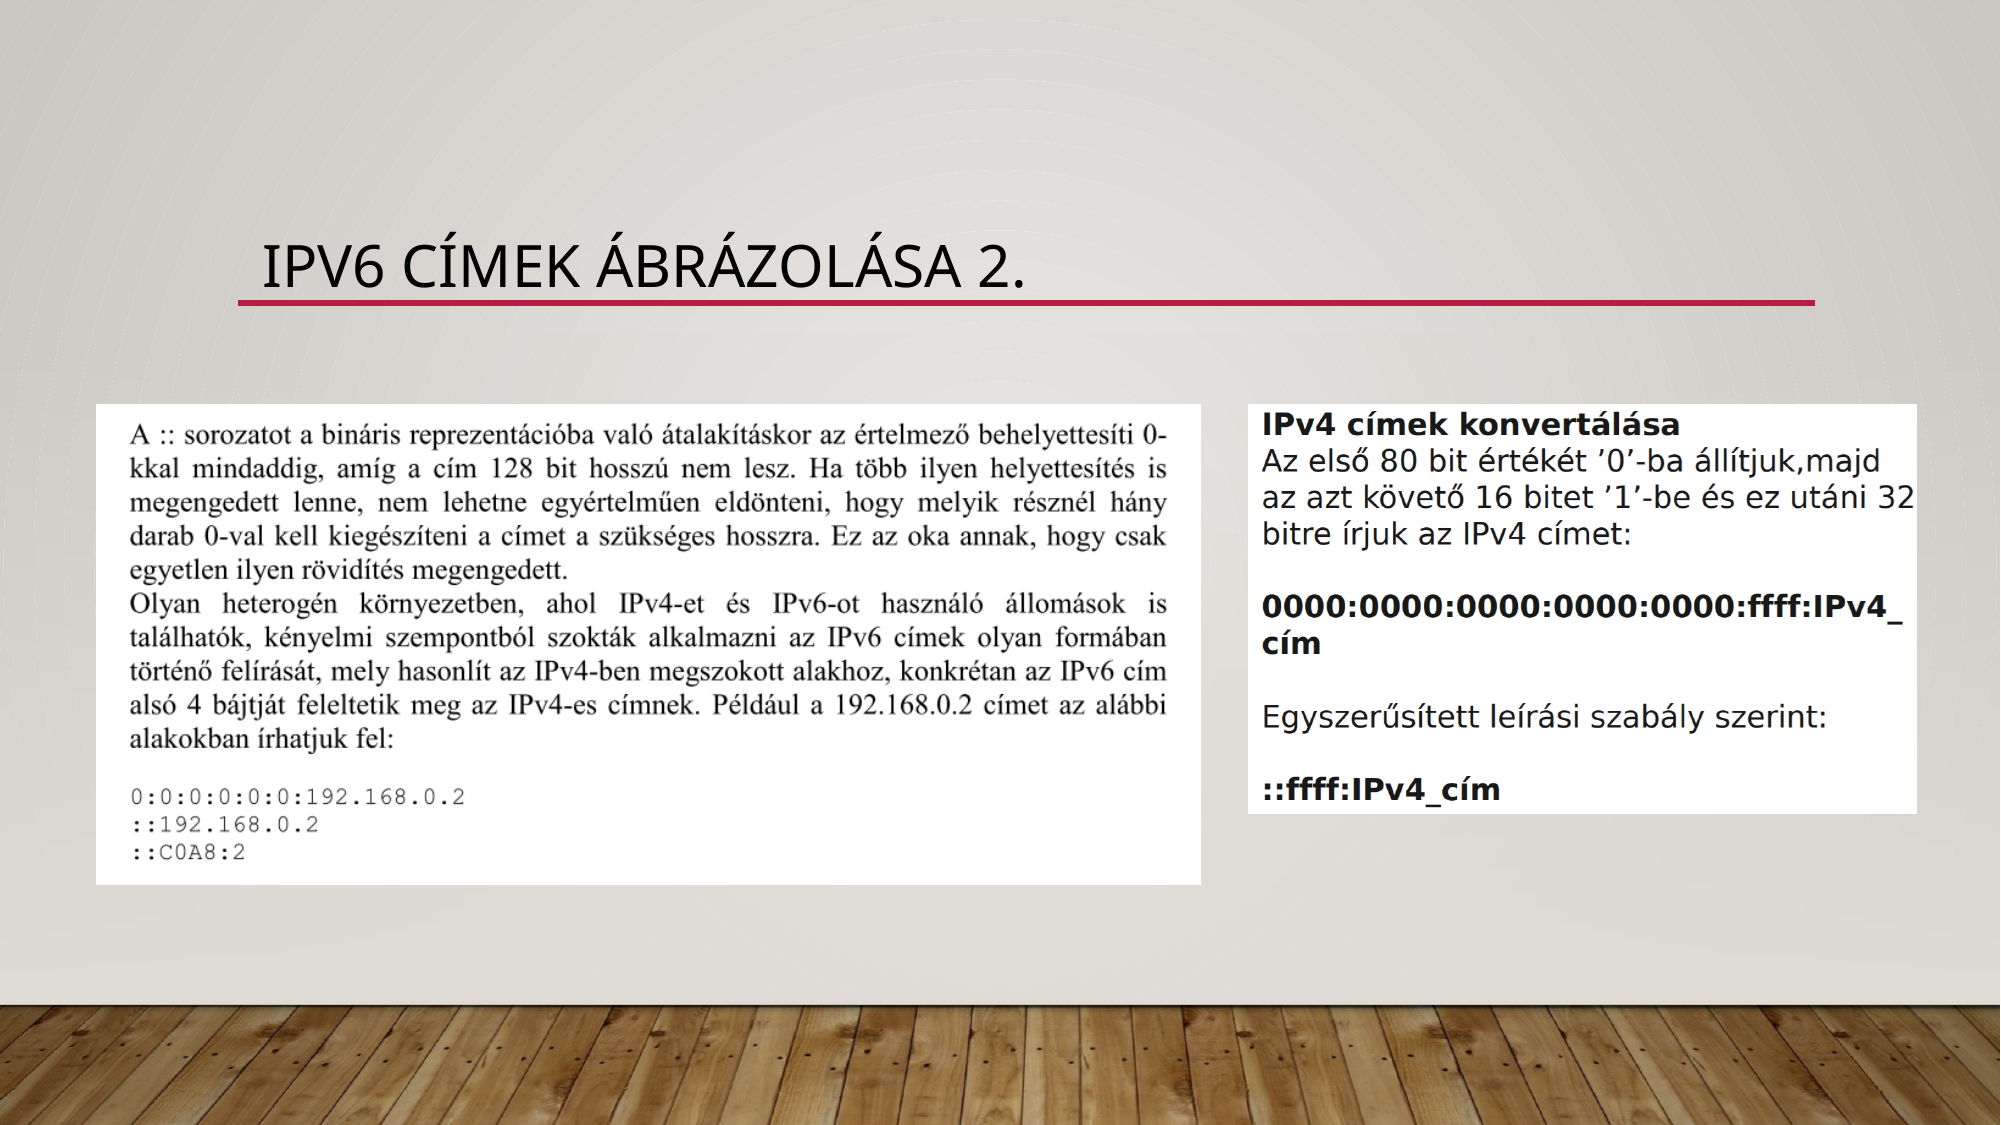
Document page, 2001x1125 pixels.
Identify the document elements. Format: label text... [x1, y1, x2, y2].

picture [1248, 404, 1917, 814]
picture [0, 1005, 2000, 1125]
title IPv6 címek ábrázolása 2. [247, 180, 1140, 300]
picture [95, 404, 1201, 885]
